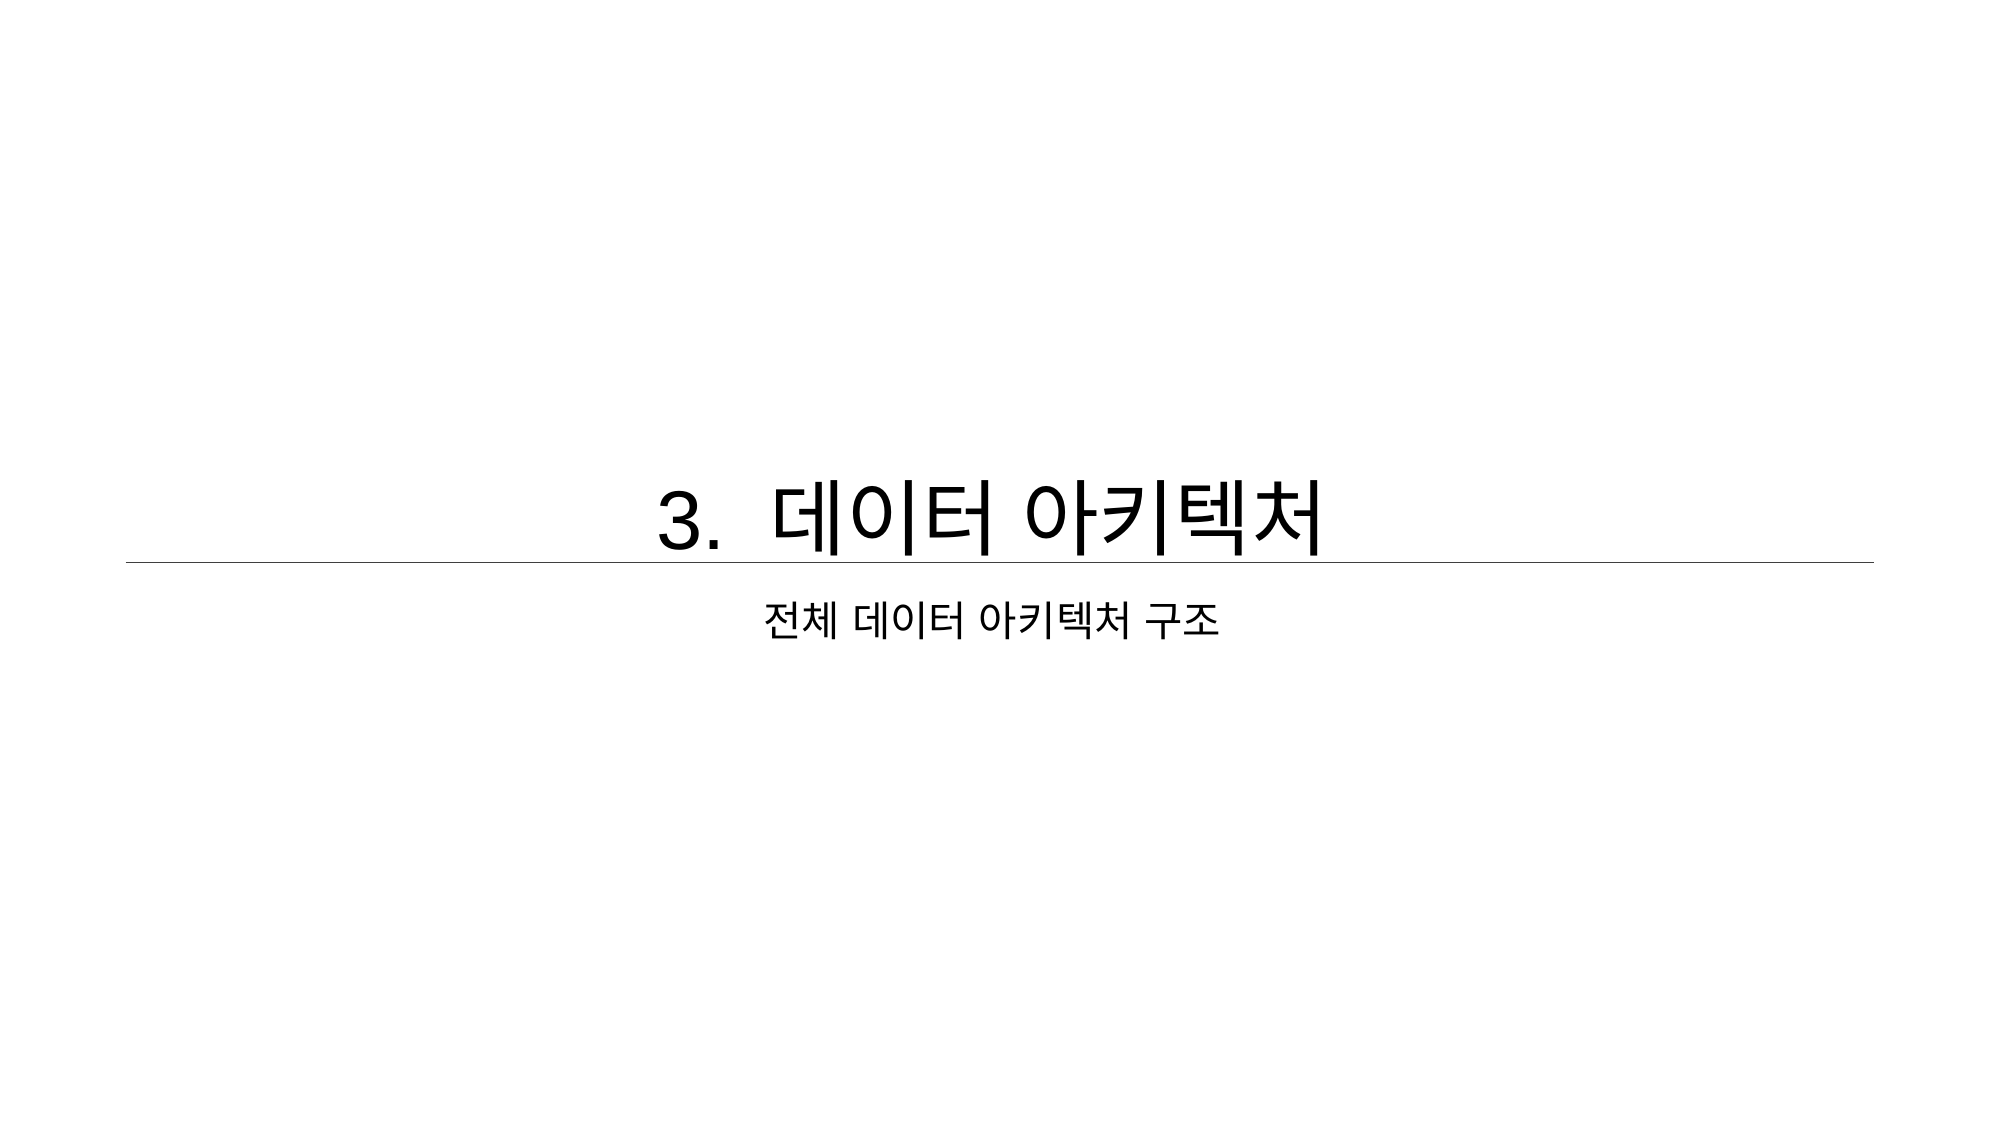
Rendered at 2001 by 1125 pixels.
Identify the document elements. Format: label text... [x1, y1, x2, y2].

title 3. 데이터 아키텍처 [0, 457, 2000, 552]
subtitle 전체 데이터 아키텍처 구조 [0, 592, 2000, 669]
